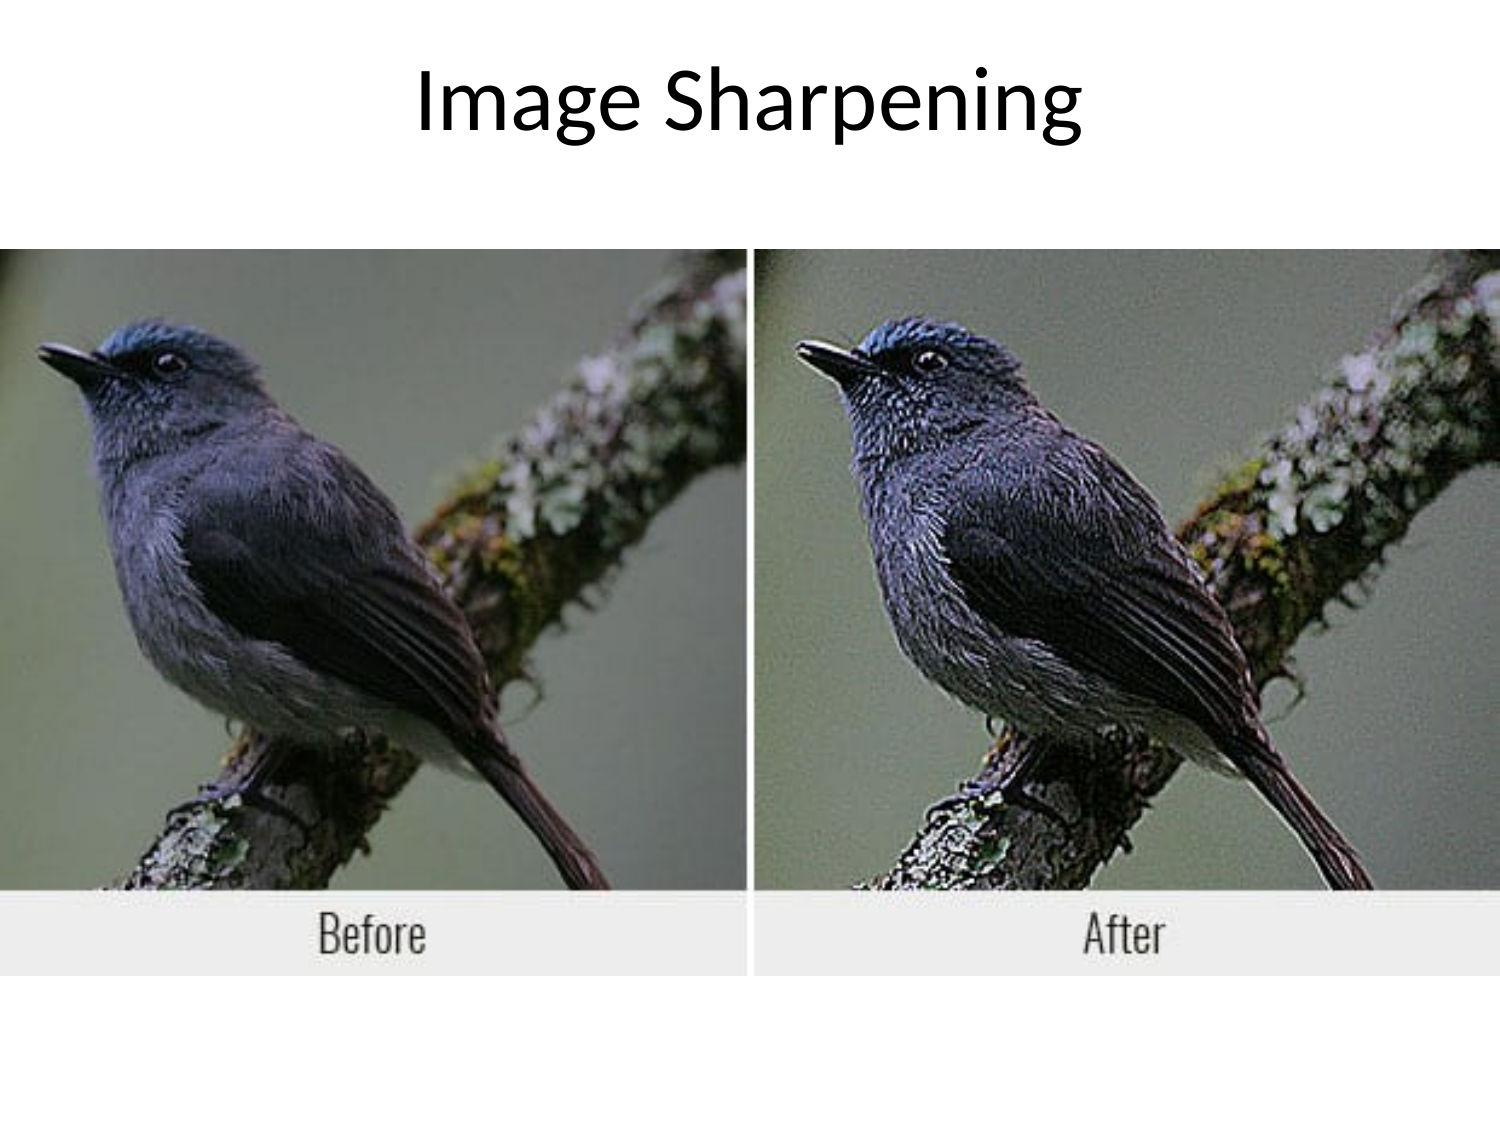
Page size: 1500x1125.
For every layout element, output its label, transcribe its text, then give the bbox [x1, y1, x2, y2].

picture [0, 249, 1500, 976]
title Image Sharpening [75, 0, 1425, 188]
